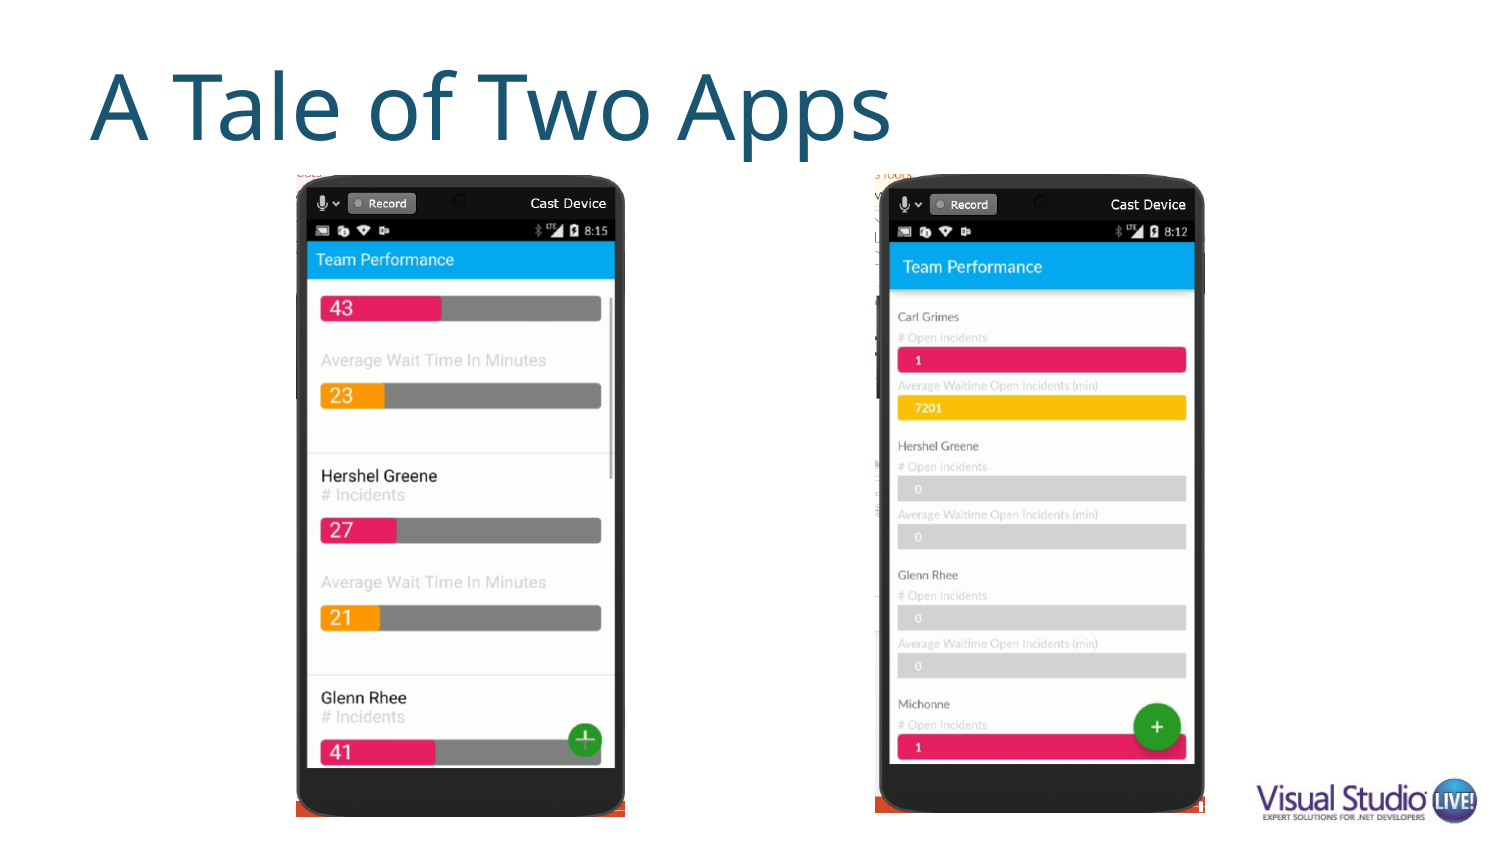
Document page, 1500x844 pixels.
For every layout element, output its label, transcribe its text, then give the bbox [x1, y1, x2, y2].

title A Tale of Two Apps [74, 33, 1426, 175]
picture [0, 0, 1500, 844]
